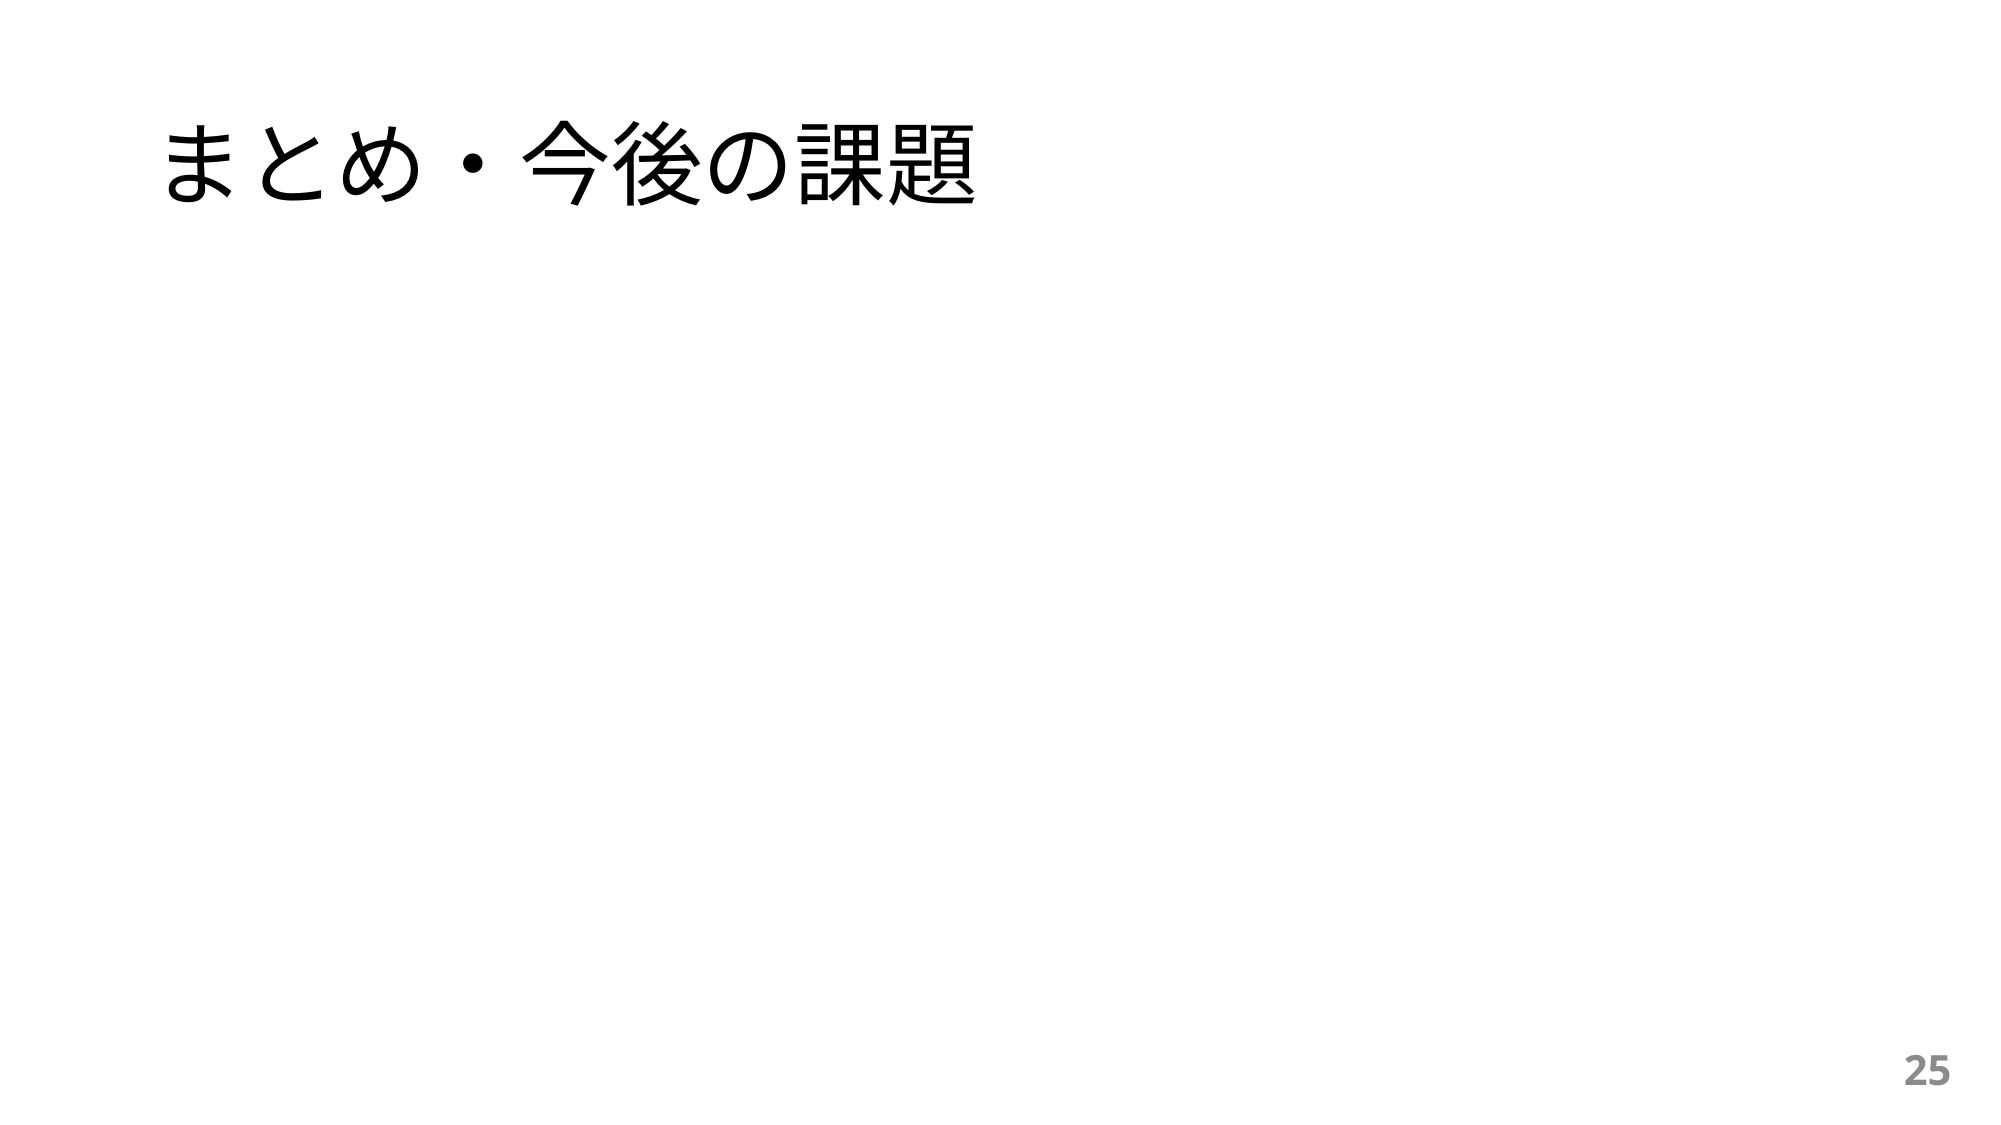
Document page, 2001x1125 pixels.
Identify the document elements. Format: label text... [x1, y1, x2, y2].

slide_number 25 [1516, 1042, 1967, 1103]
title まとめ・今後の課題 [137, 59, 1863, 278]
